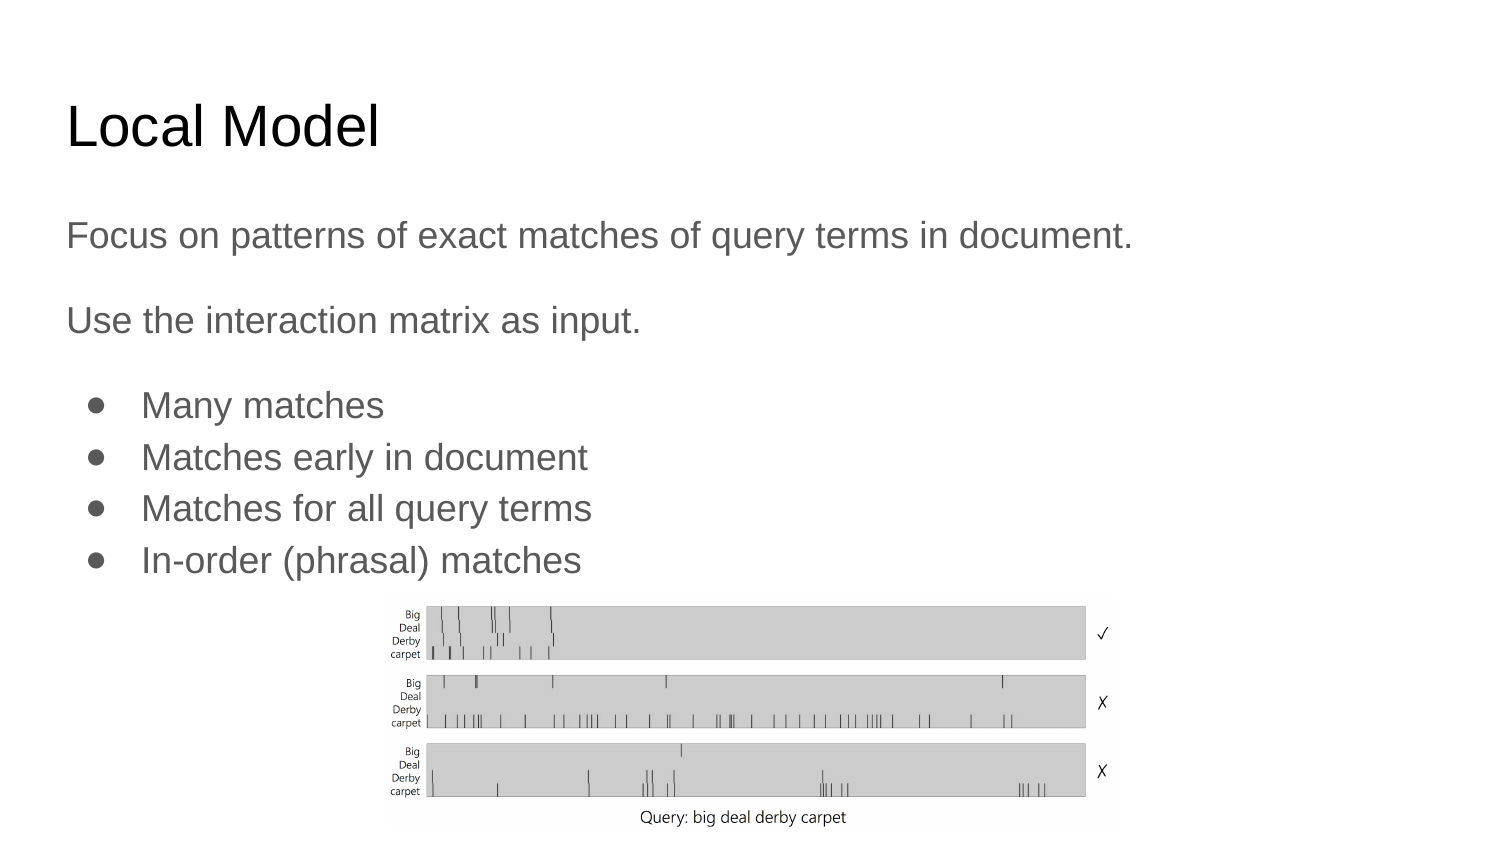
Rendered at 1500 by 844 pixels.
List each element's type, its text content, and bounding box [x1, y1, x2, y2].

picture [385, 597, 1115, 831]
list Focus on patterns of exact matches of query terms in document. Use the interaction matrix as input. Many matches Matches early in document Matches for all query terms In-order (phrasal) matches [51, 189, 1449, 349]
title Local Model [51, 72, 1449, 167]
